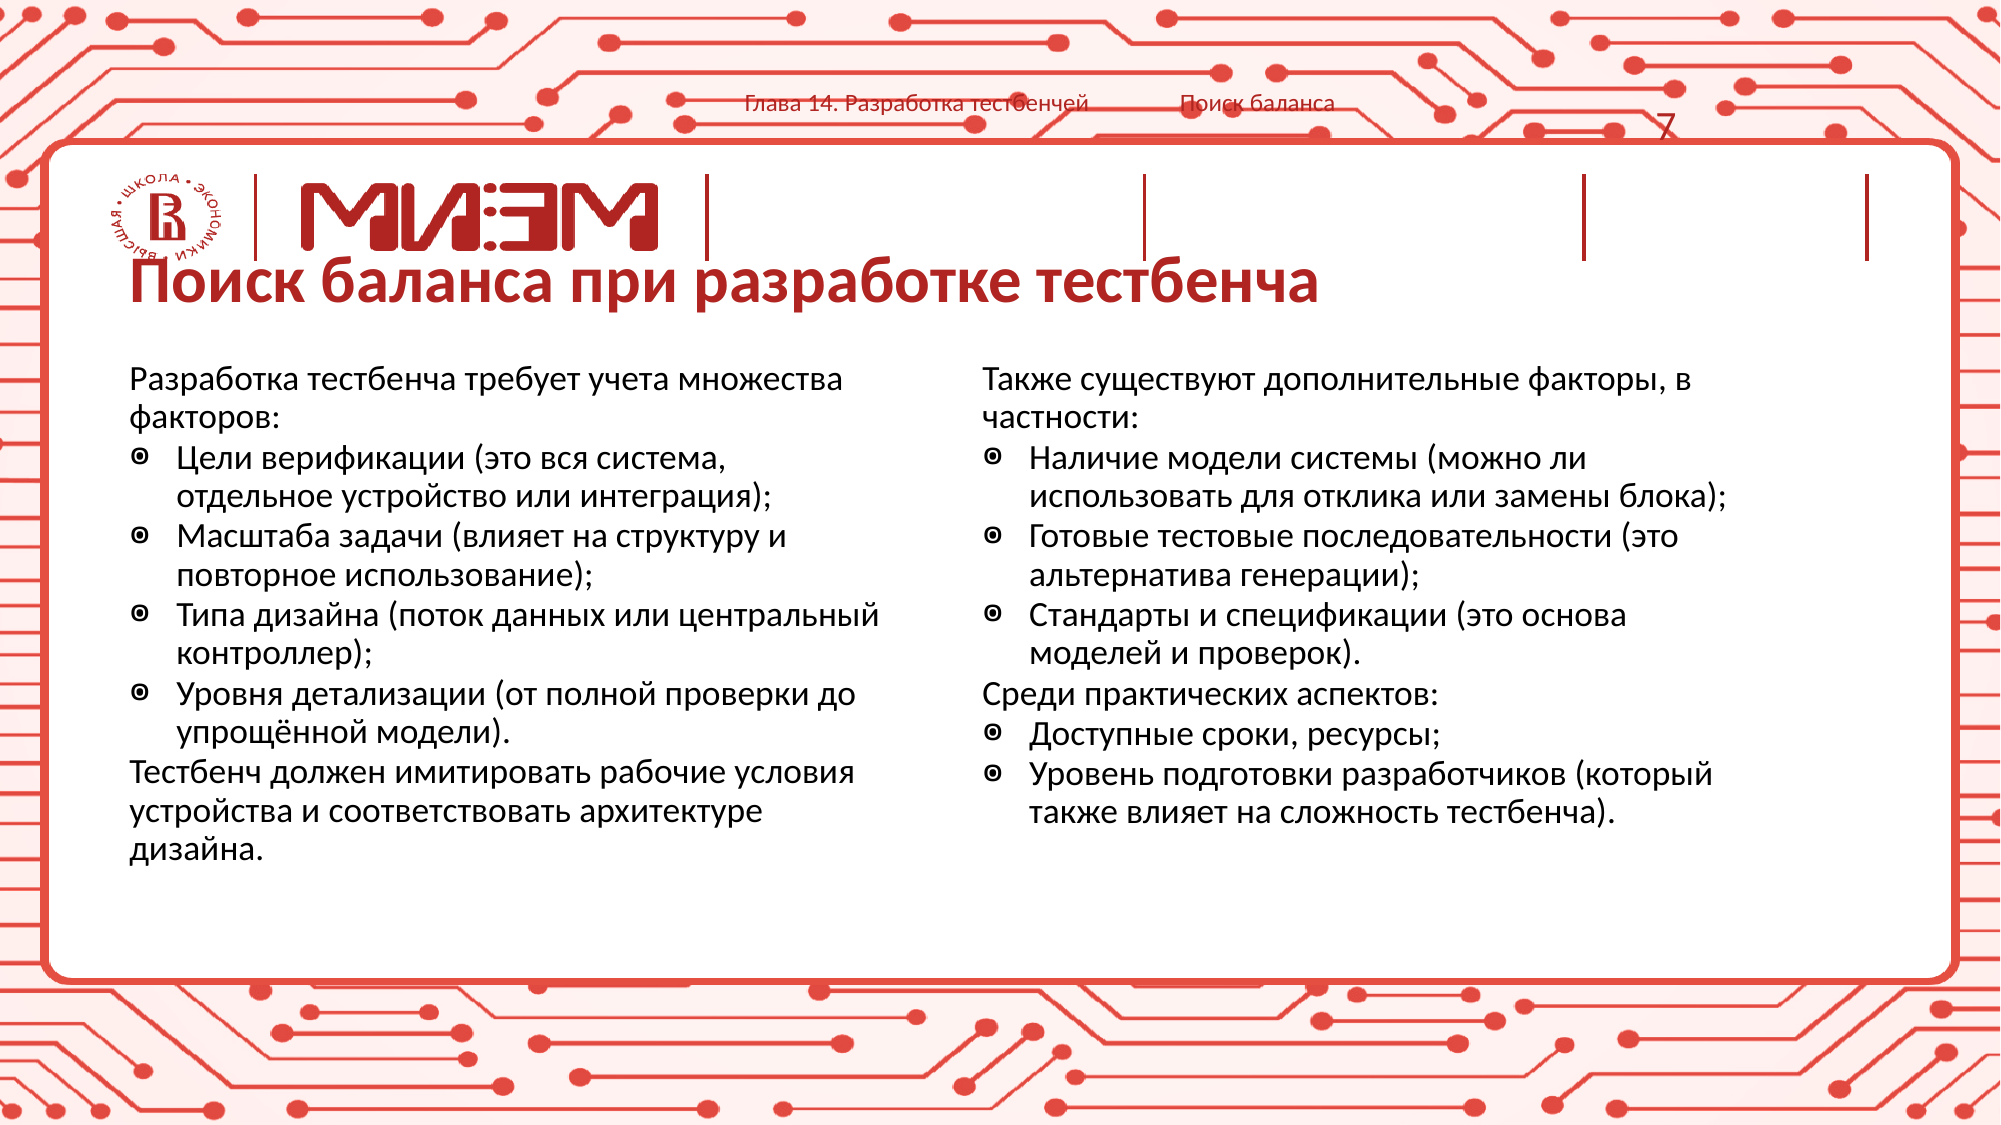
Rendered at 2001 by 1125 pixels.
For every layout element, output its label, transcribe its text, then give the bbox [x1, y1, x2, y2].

text_box Поиск баланса [1164, 78, 1560, 124]
text_box Также существуют дополнительные факторы, в частности: Наличие модели системы (можно ли использовать для отклика или замены блока); Готовые тестовые последовательности (это альтернатива генерации); Стандарты и спецификации (это основа моделей и проверок). Среди практических аспектов: Доступные сроки, ресурсы; Уровень подготовки разработчиков (который также влияет на сложность тестбенча). [967, 352, 1758, 952]
title Поиск баланса при разработке тестбенча [115, 210, 1429, 353]
picture [0, 0, 2001, 1125]
text_box Глава 14. Разработка тестбенчей [729, 78, 1125, 124]
slide_number 7 [1637, 94, 1692, 154]
list Разработка тестбенча требует учета множества факторов: Цели верификации (это вся система, отдельное устройство или интеграция); Масштаба задачи (влияет на структуру и повторное использование); Типа дизайна (поток данных или центральный контроллер); Уровня детализации (от полной проверки до упрощённой модели). Тестбенч должен имитировать рабочие условия устройства и соответствовать архитектуре дизайна. [114, 352, 905, 952]
